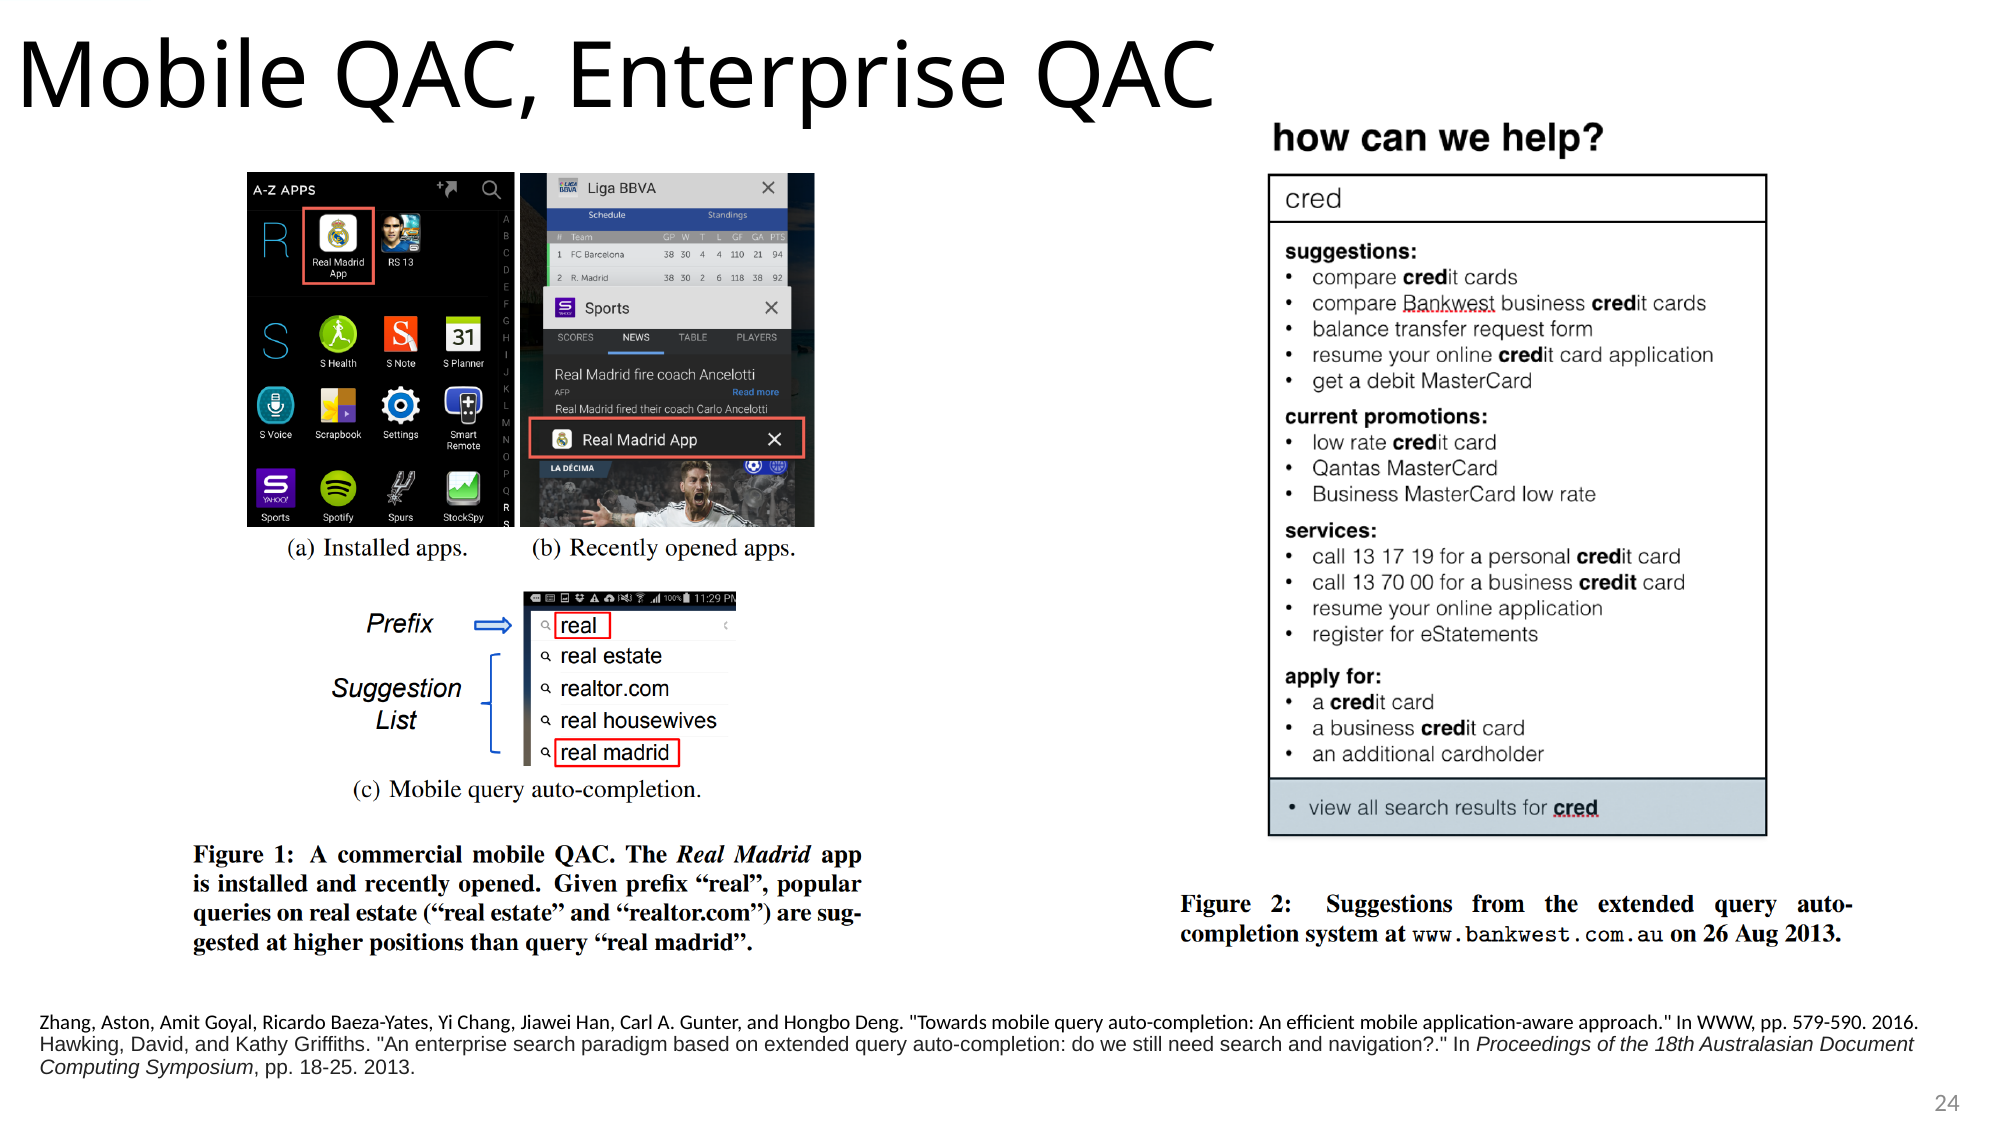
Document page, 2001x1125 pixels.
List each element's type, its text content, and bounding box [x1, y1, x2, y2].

title Mobile QAC, Enterprise QAC [0, 0, 2000, 157]
list Zhang, Aston, Amit Goyal, Ricardo Baeza-Yates, Yi Chang, Jiawei Han, Carl A. Gunter, and Hongbo Deng. "Towards mobile query auto-completion: An efficient mobile application-aware approach." In WWW, pp. 579-590. 2016. Hawking, David, and Kathy Griffiths. "An enterprise search paradigm based on extended query auto-completion: do we still need search and navigation?." In Proceedings of the 18th Australasian Document Computing Symposium, pp. 18-25. 2013. [24, 1003, 1976, 1043]
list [178, 150, 874, 975]
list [1164, 108, 1867, 956]
slide_number 24 [1412, 1071, 1975, 1125]
